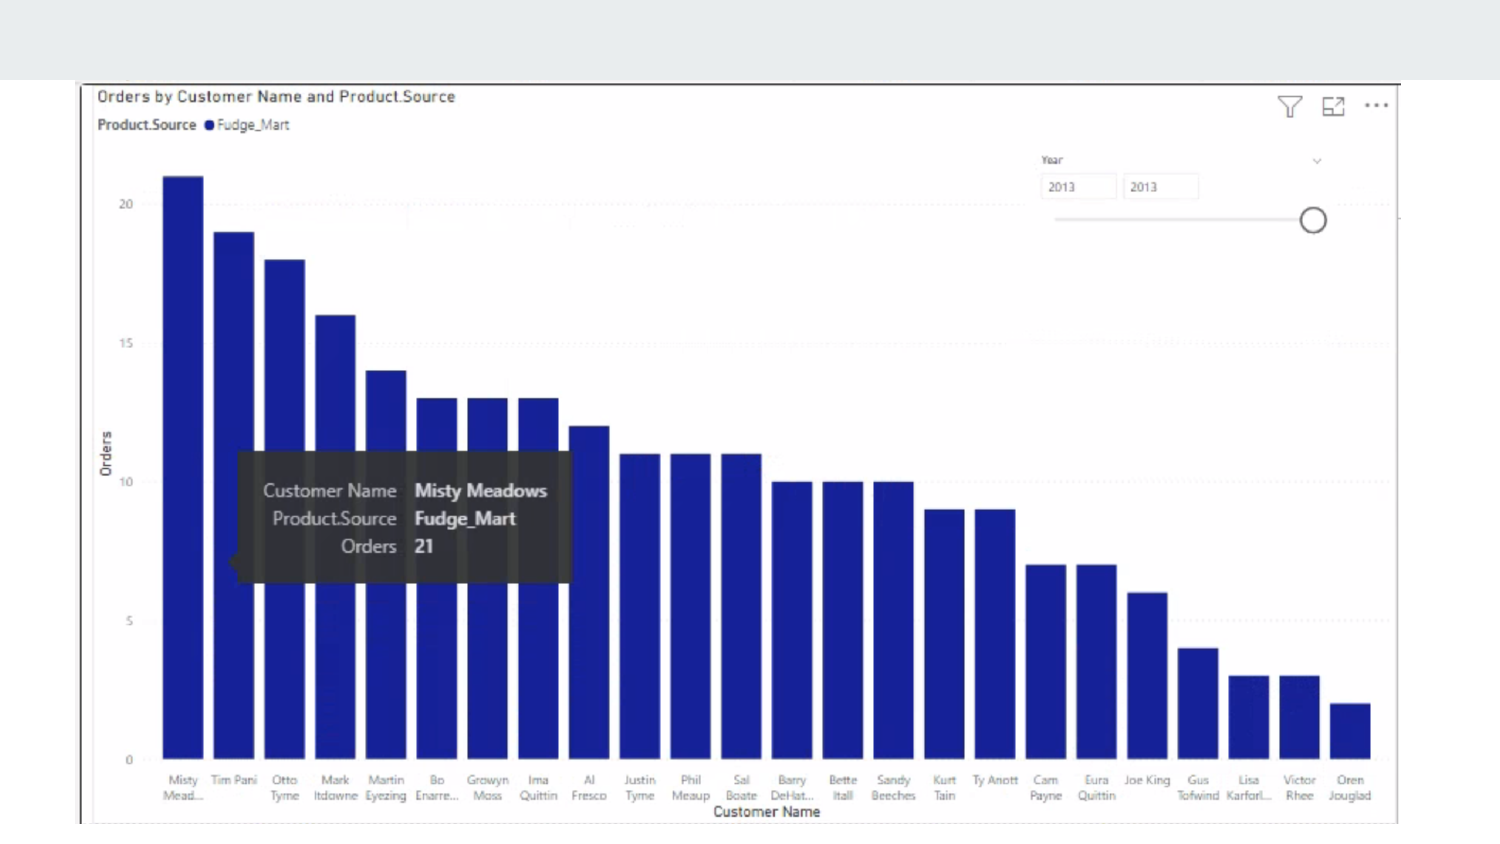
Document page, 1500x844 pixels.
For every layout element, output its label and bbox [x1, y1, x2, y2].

picture [75, 80, 1401, 824]
